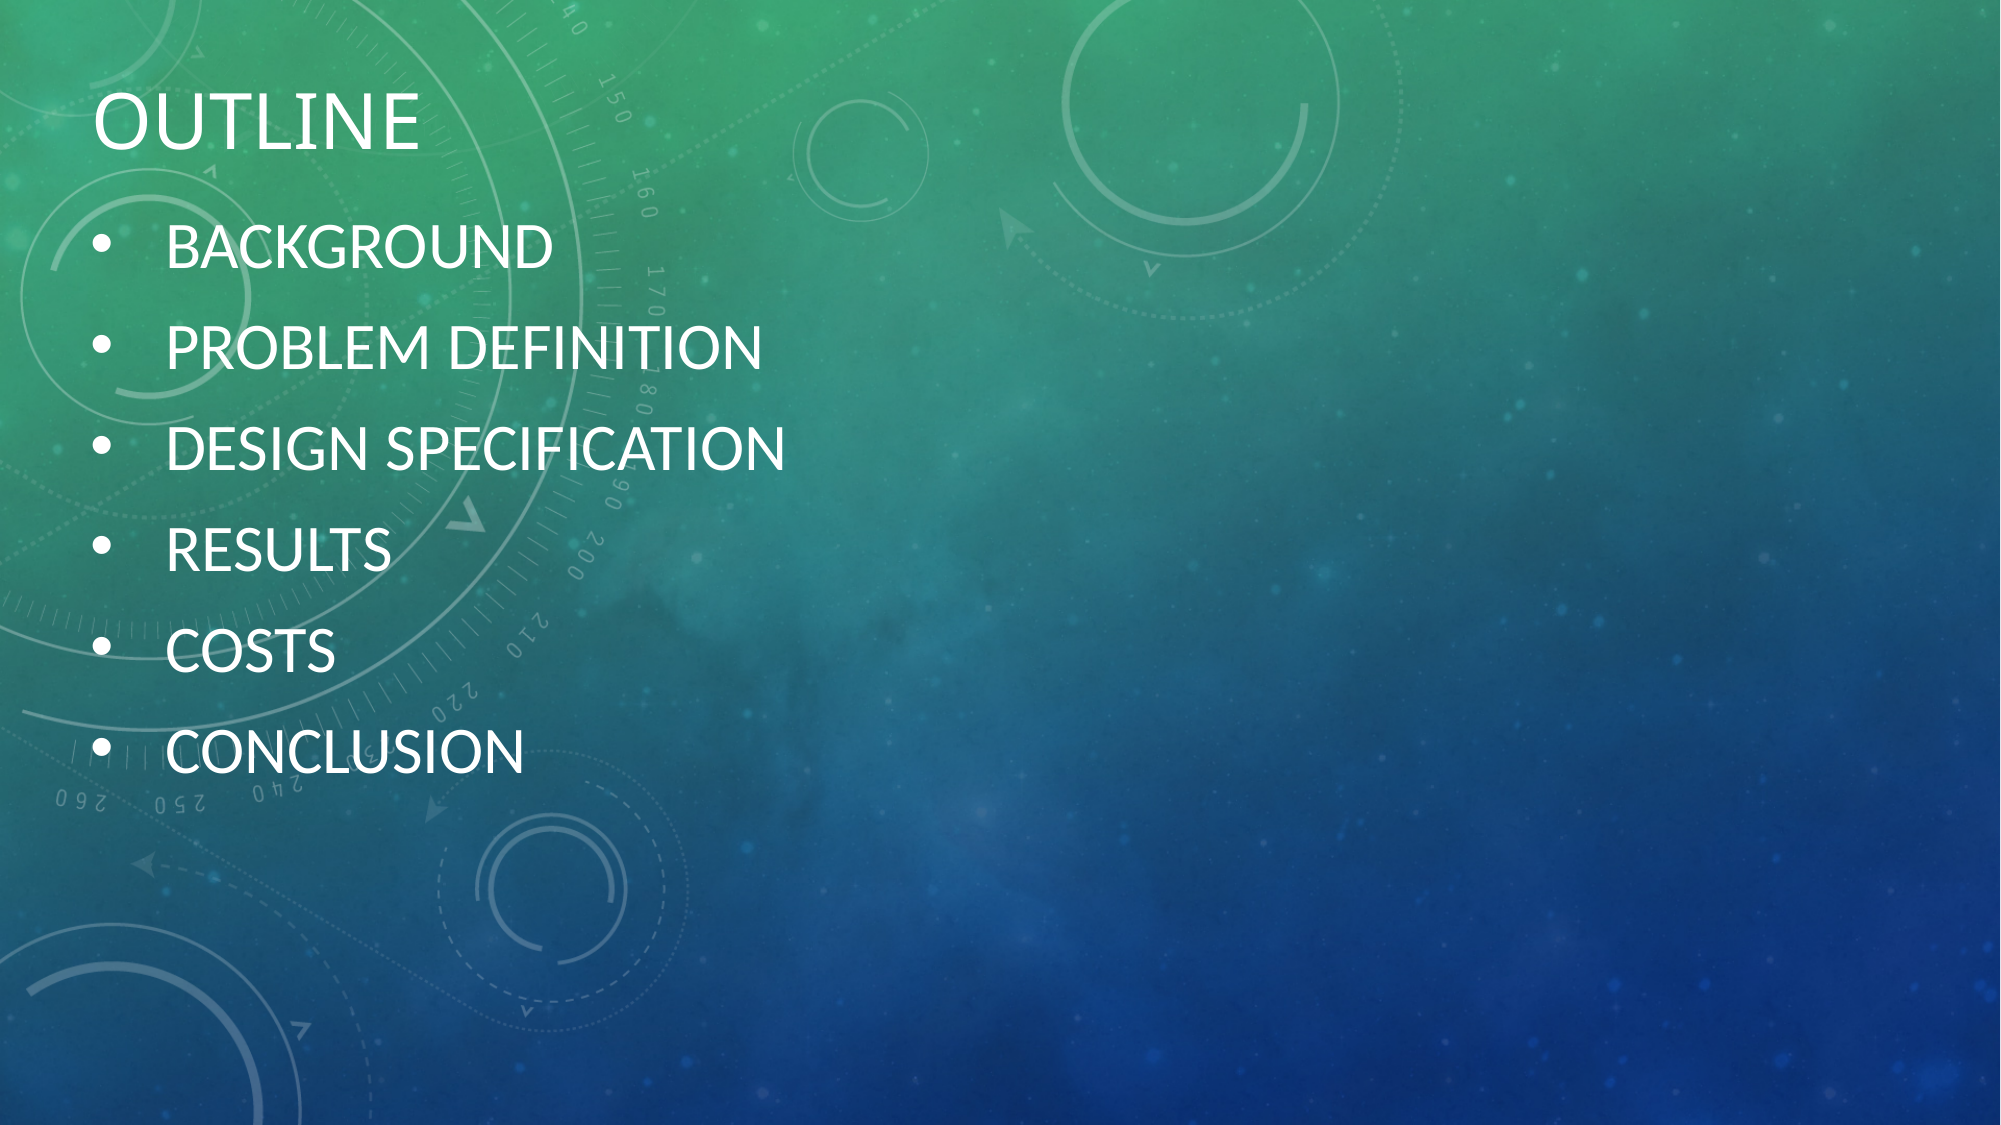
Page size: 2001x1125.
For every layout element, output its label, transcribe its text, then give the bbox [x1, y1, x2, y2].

picture [0, 0, 2001, 1125]
title Outline [75, 40, 438, 174]
subtitle Background Problem Definition Design Specification Results Costs Conclusion [75, 194, 1575, 874]
